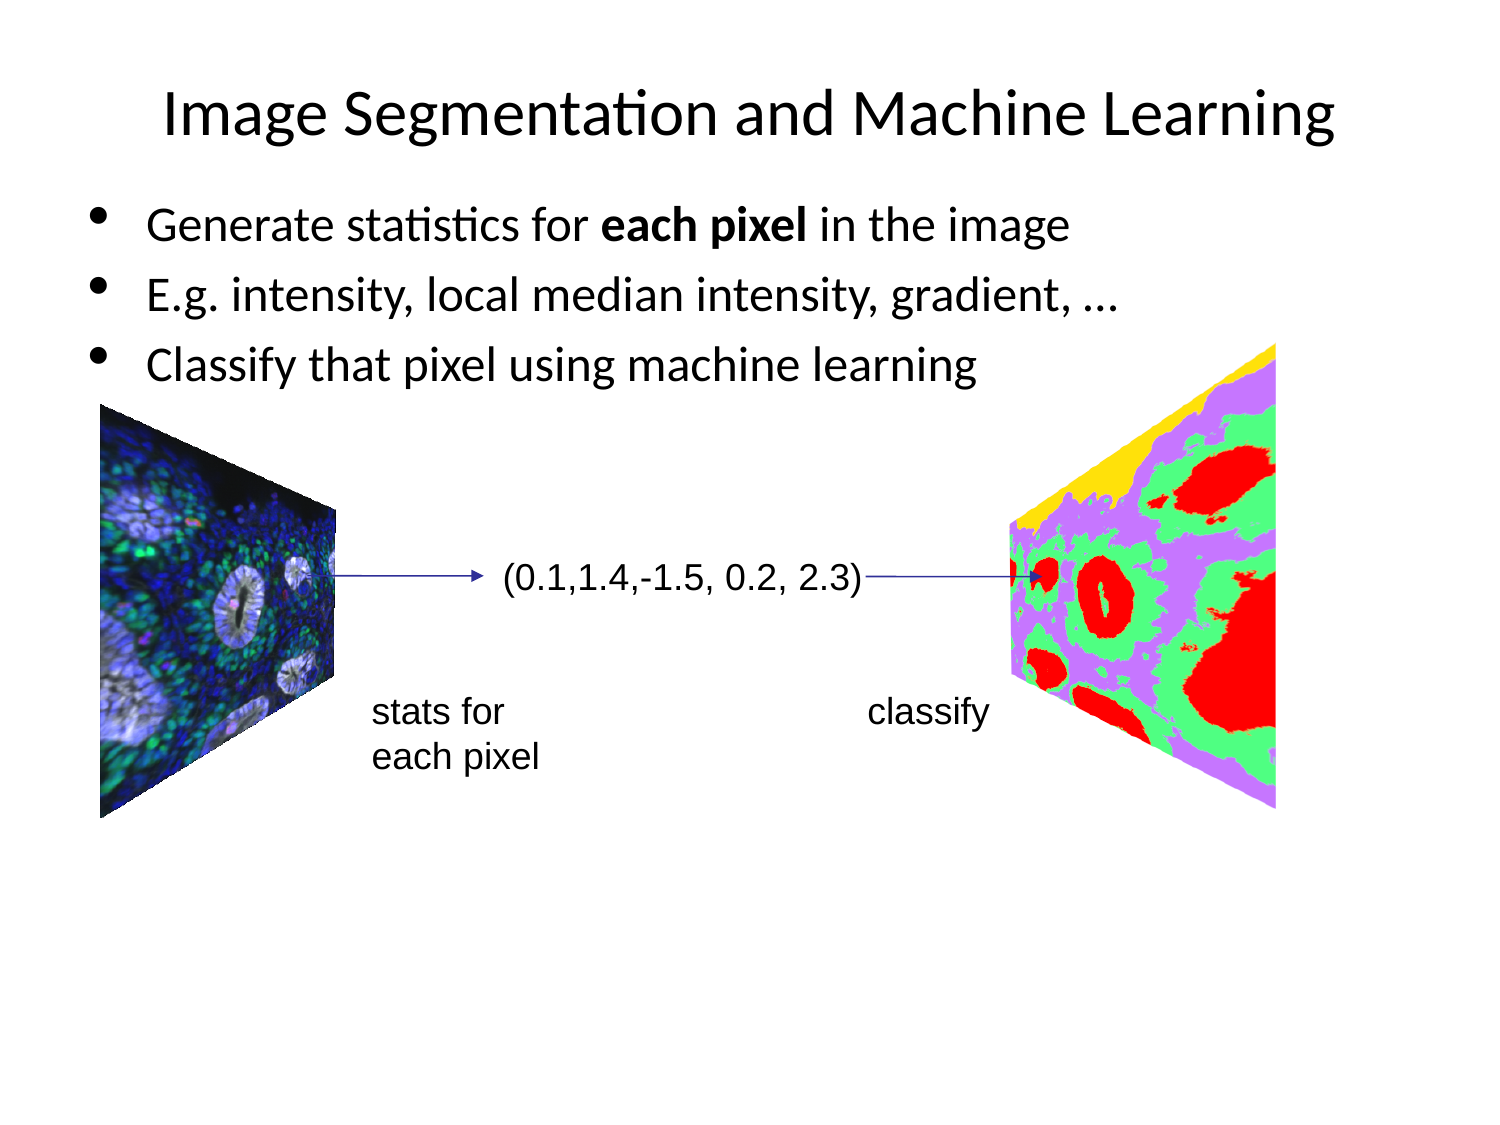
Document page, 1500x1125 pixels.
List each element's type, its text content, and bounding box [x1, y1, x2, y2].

picture [100, 404, 514, 818]
text_box Image Segmentation and Machine Learning [74, 45, 1425, 173]
text_box stats for each pixel [356, 679, 555, 830]
text_box (0.1,1.4,-1.5, 0.2, 2.3) [518, 545, 804, 606]
picture [809, 342, 1276, 809]
text_box Generate statistics for each pixel in the image E.g. intensity, local median intensity, gradient, … Classify that pixel using machine learning [74, 184, 1464, 462]
